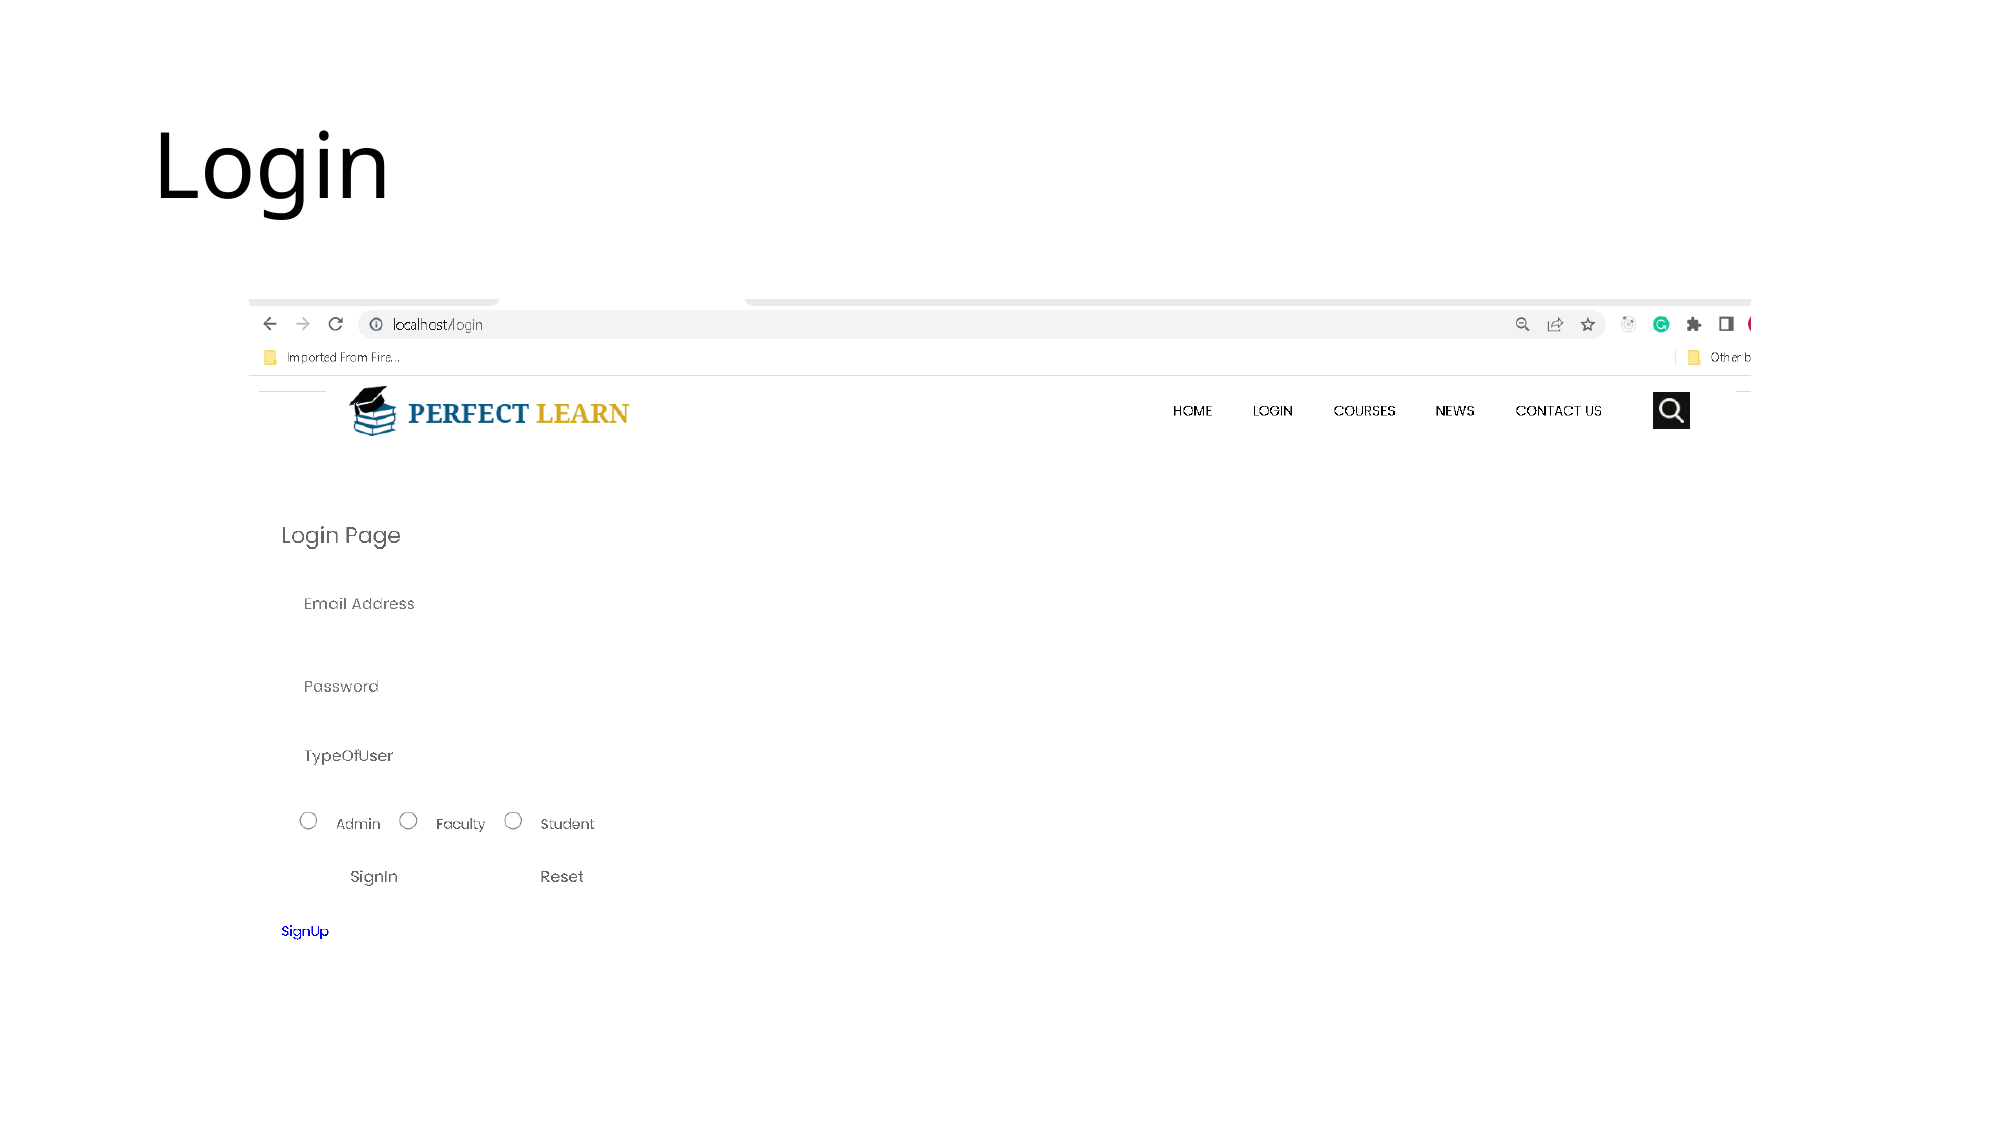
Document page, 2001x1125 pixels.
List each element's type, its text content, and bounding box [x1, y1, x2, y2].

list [249, 299, 1751, 1014]
title Login [137, 59, 1863, 278]
